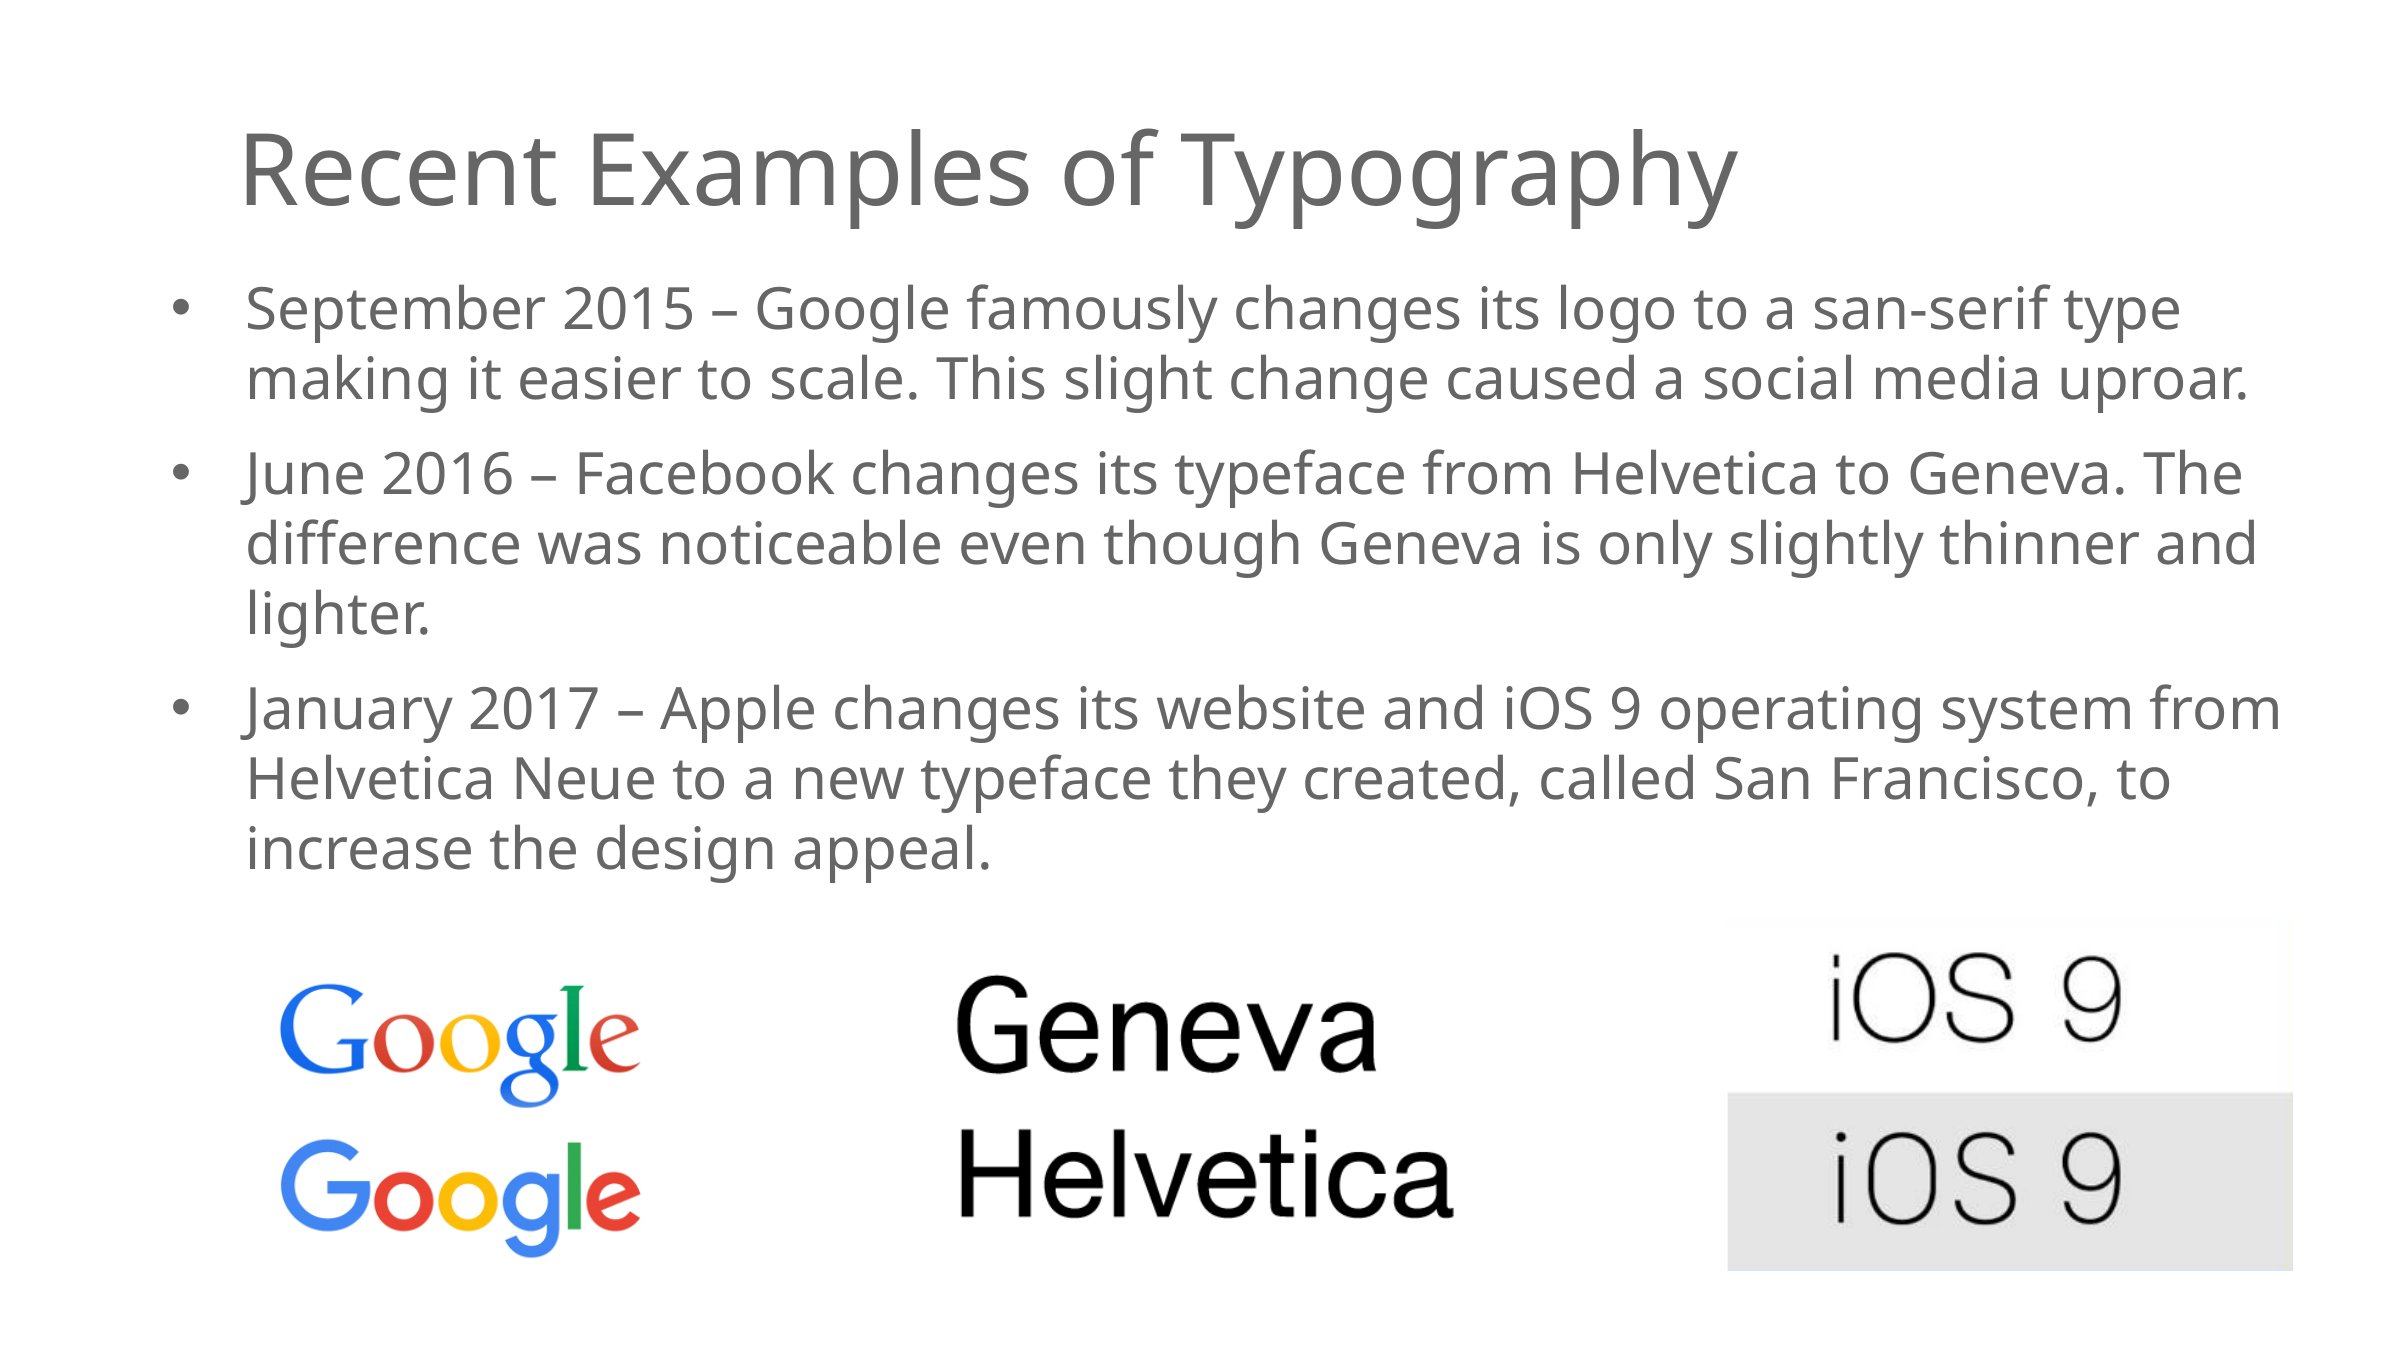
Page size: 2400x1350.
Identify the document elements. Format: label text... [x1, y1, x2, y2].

picture [154, 929, 769, 1307]
picture [927, 931, 1530, 1258]
list Recent Examples of Typography [223, 98, 2400, 193]
list September 2015 – Google famously changes its logo to a san-serif type making it easier to scale. This slight change caused a social media uproar. June 2016 – Facebook changes its typeface from Helvetica to Geneva. The difference was noticeable even though Geneva is only slightly thinner and lighter. January 2017 – Apple changes its website and iOS 9 operating system from Helvetica Neue to a new typeface they created, called San Francisco, to increase the design appeal. [154, 264, 2400, 1090]
picture [1727, 917, 2294, 1271]
